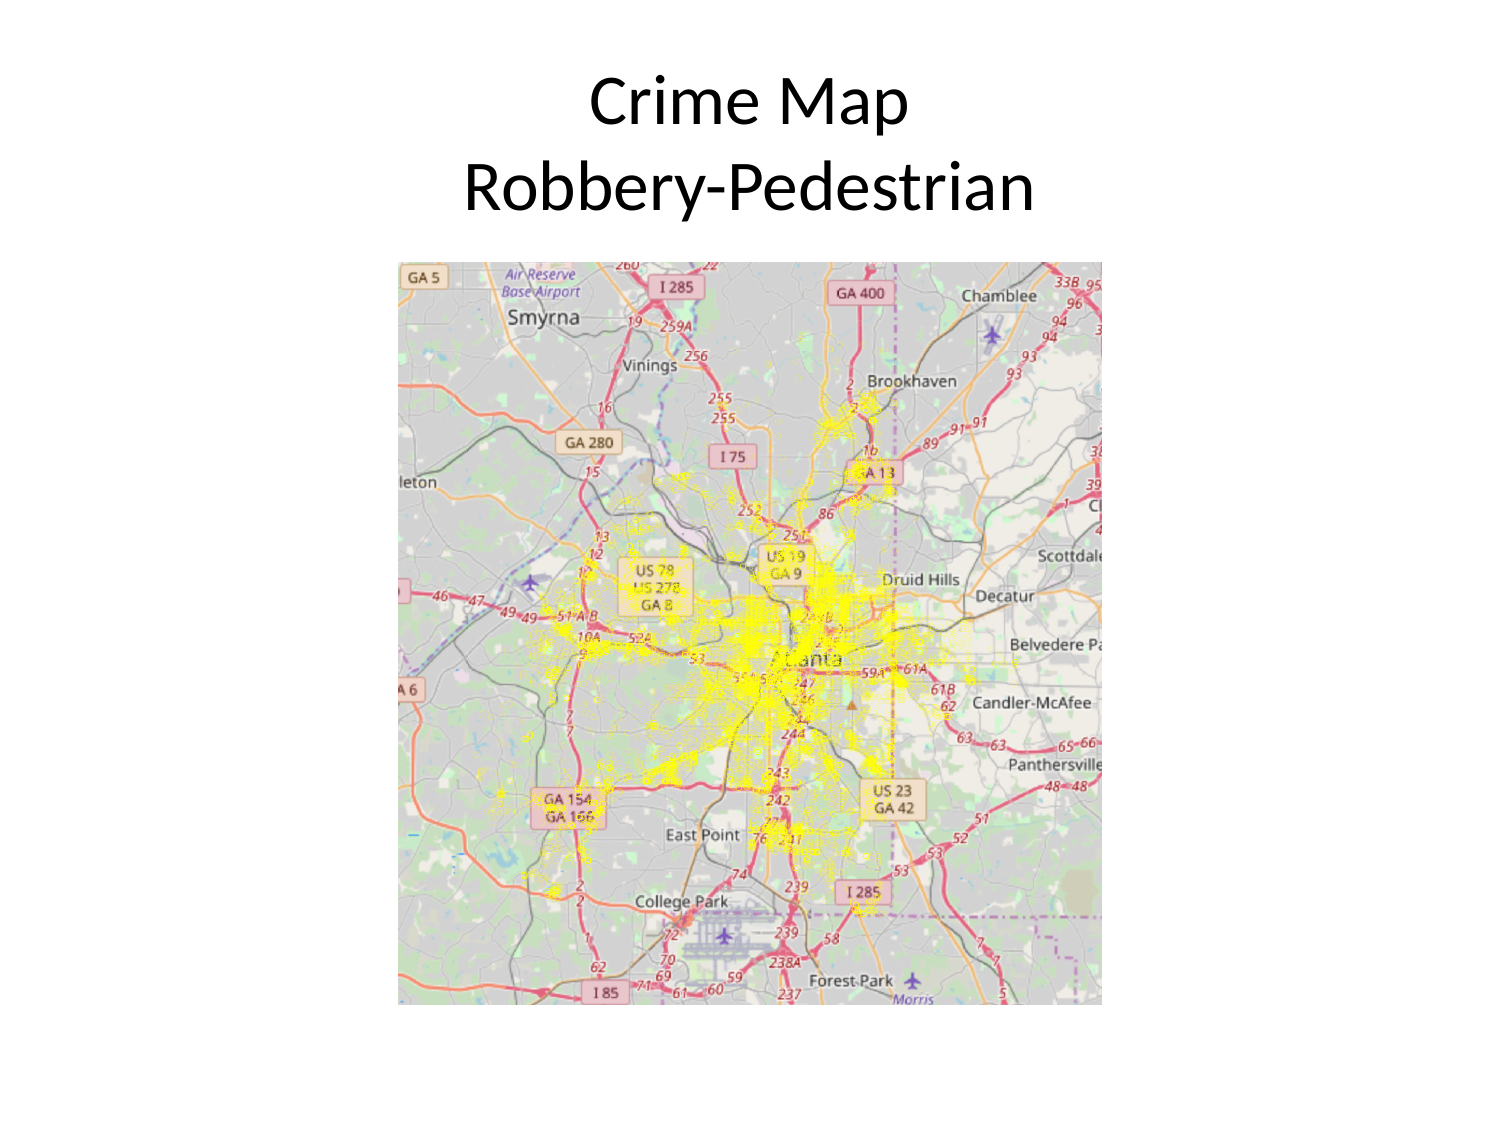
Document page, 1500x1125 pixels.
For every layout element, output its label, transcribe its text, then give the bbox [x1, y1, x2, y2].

title Crime Map Robbery-Pedestrian [75, 45, 1425, 233]
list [74, 262, 1426, 1006]
